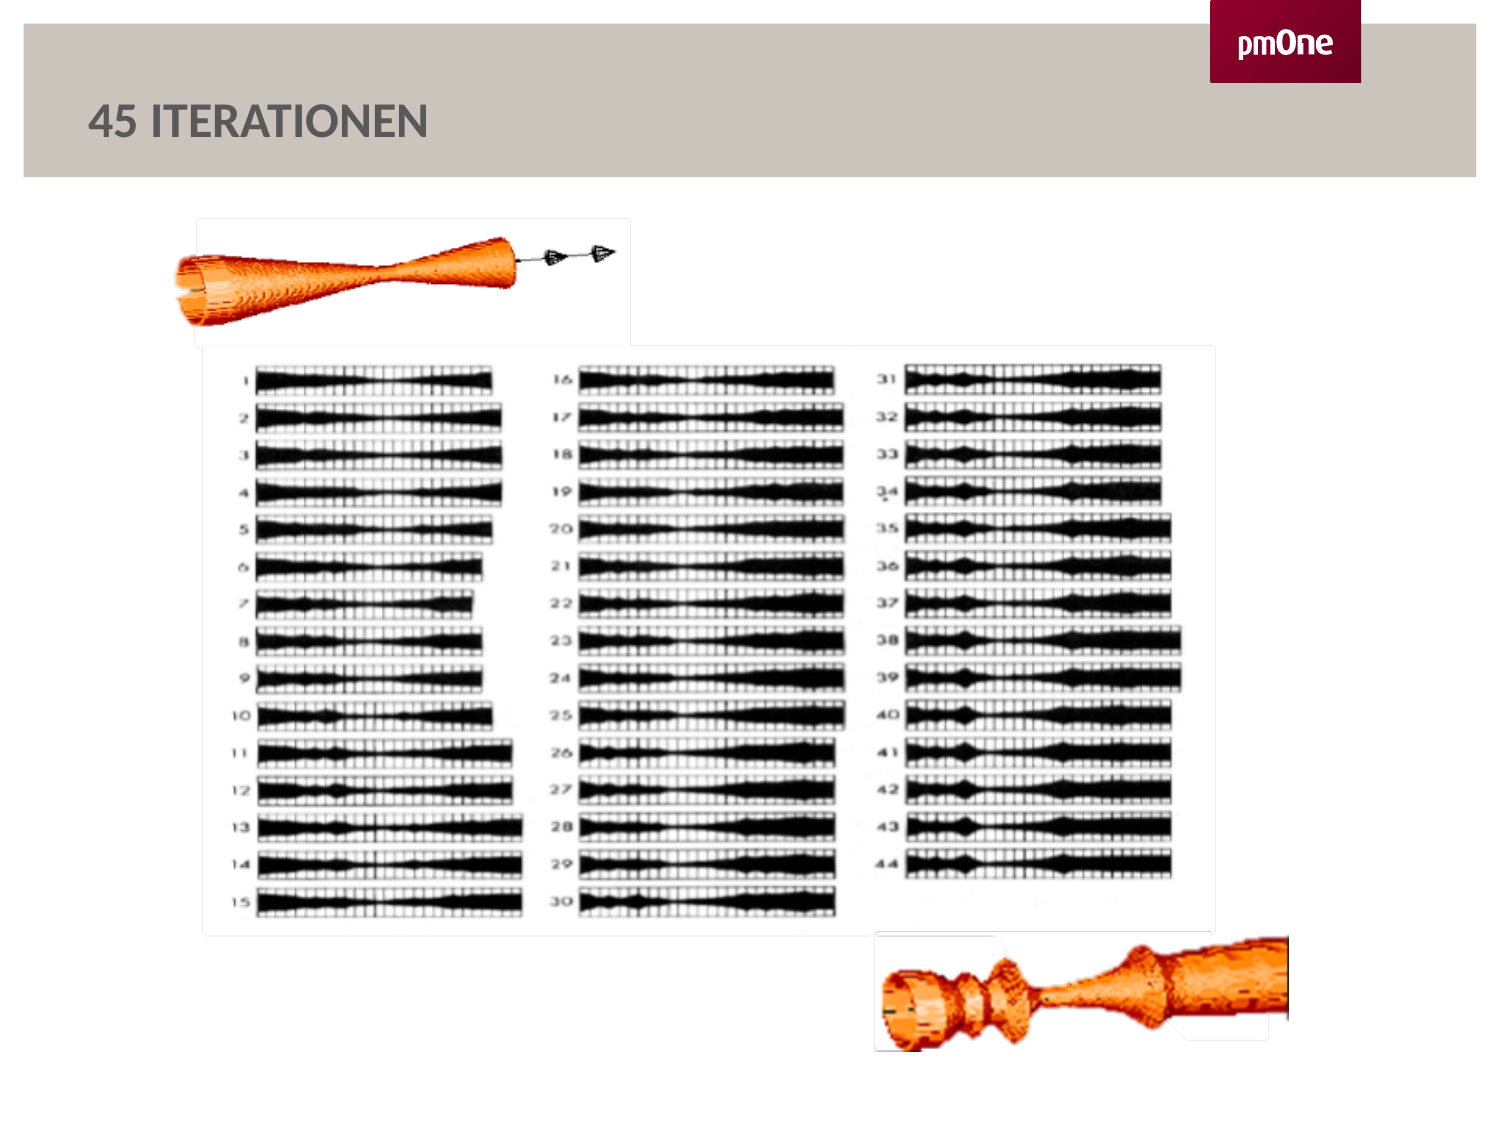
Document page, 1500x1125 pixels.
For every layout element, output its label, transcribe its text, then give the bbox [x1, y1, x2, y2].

picture [159, 207, 1290, 1053]
title 45 Iterationen [88, 41, 1199, 148]
